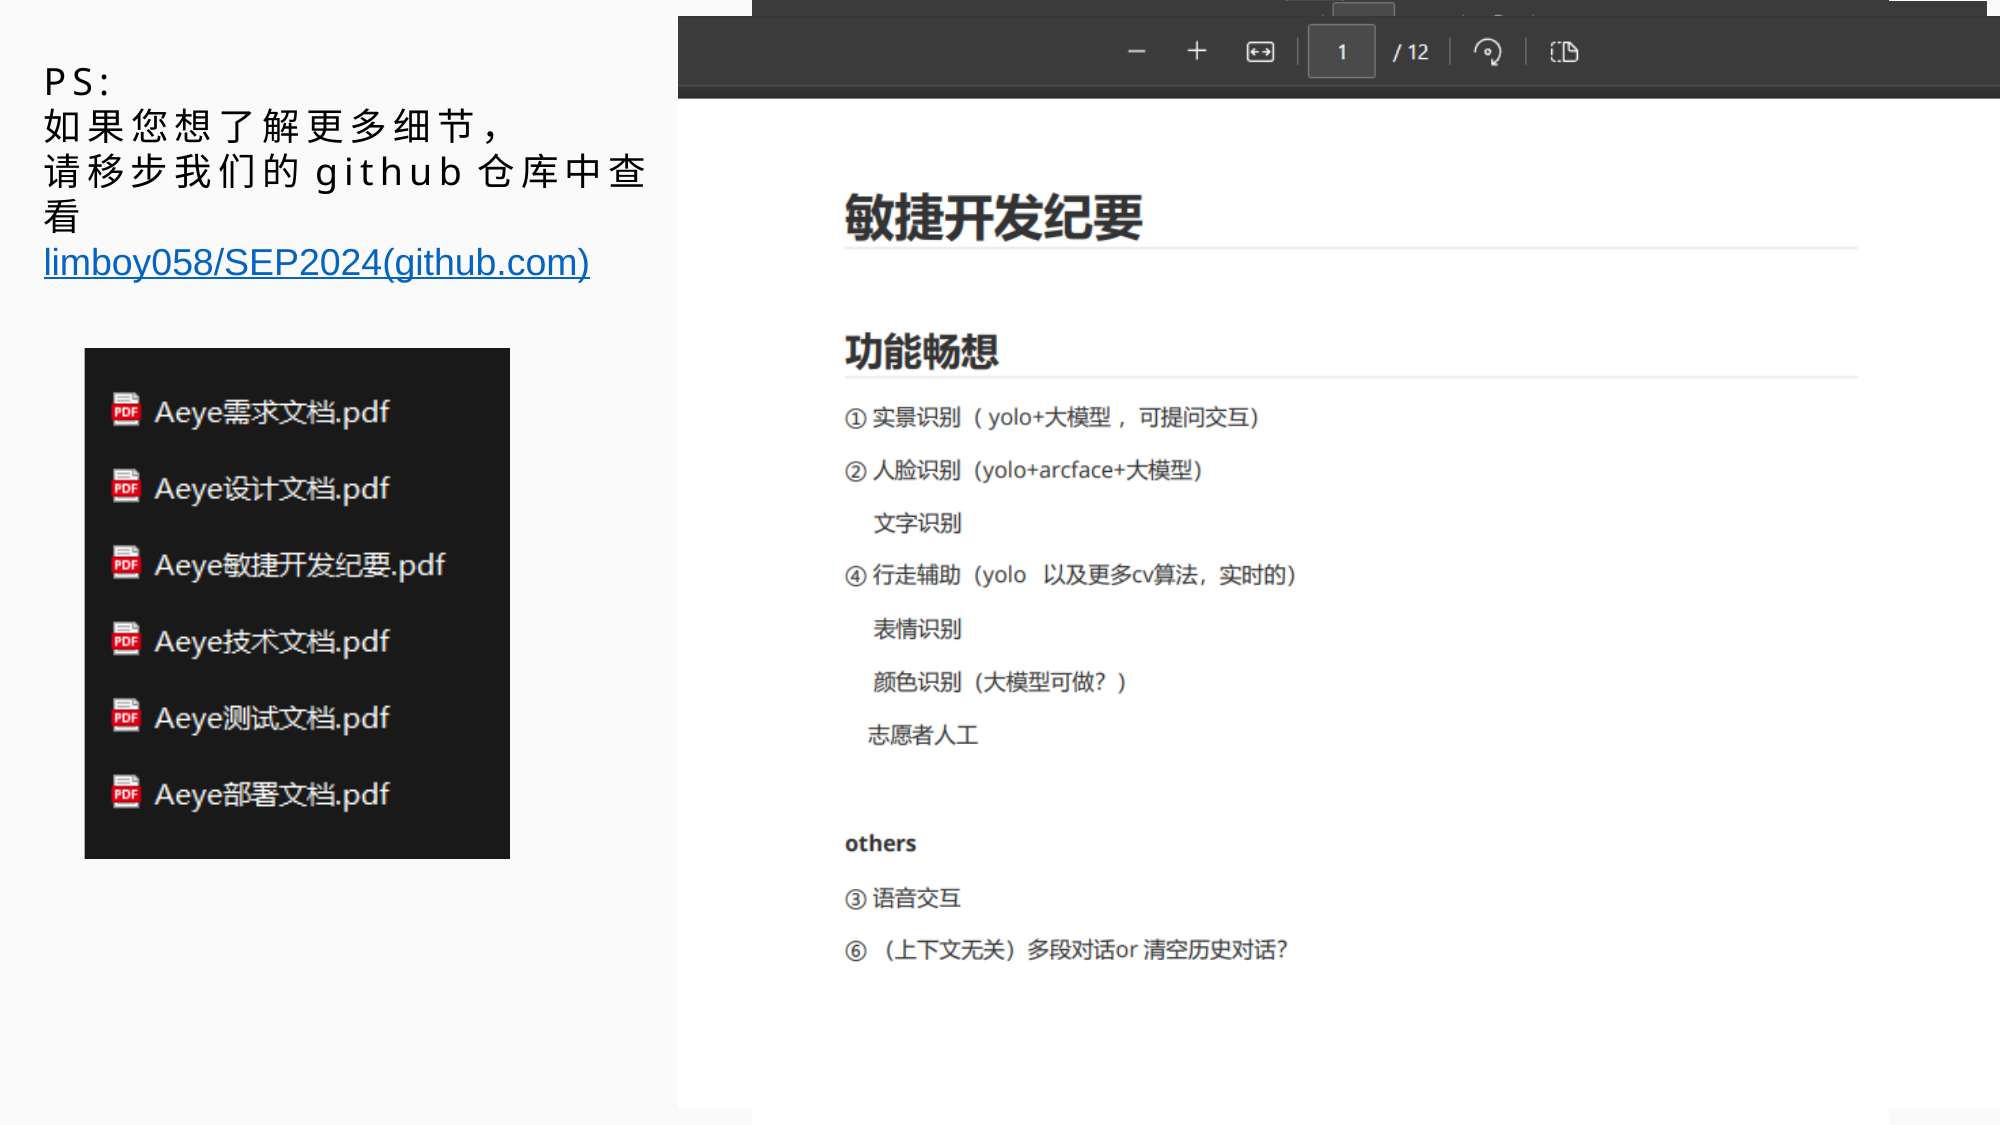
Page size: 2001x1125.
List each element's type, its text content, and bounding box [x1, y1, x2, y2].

picture [678, 0, 2000, 1125]
picture [84, 348, 510, 869]
text_box PS: 如果您想了解更多细节， 请移步我们的github仓库中查看 limboy058/SEP2024(github.com) [28, 50, 678, 290]
